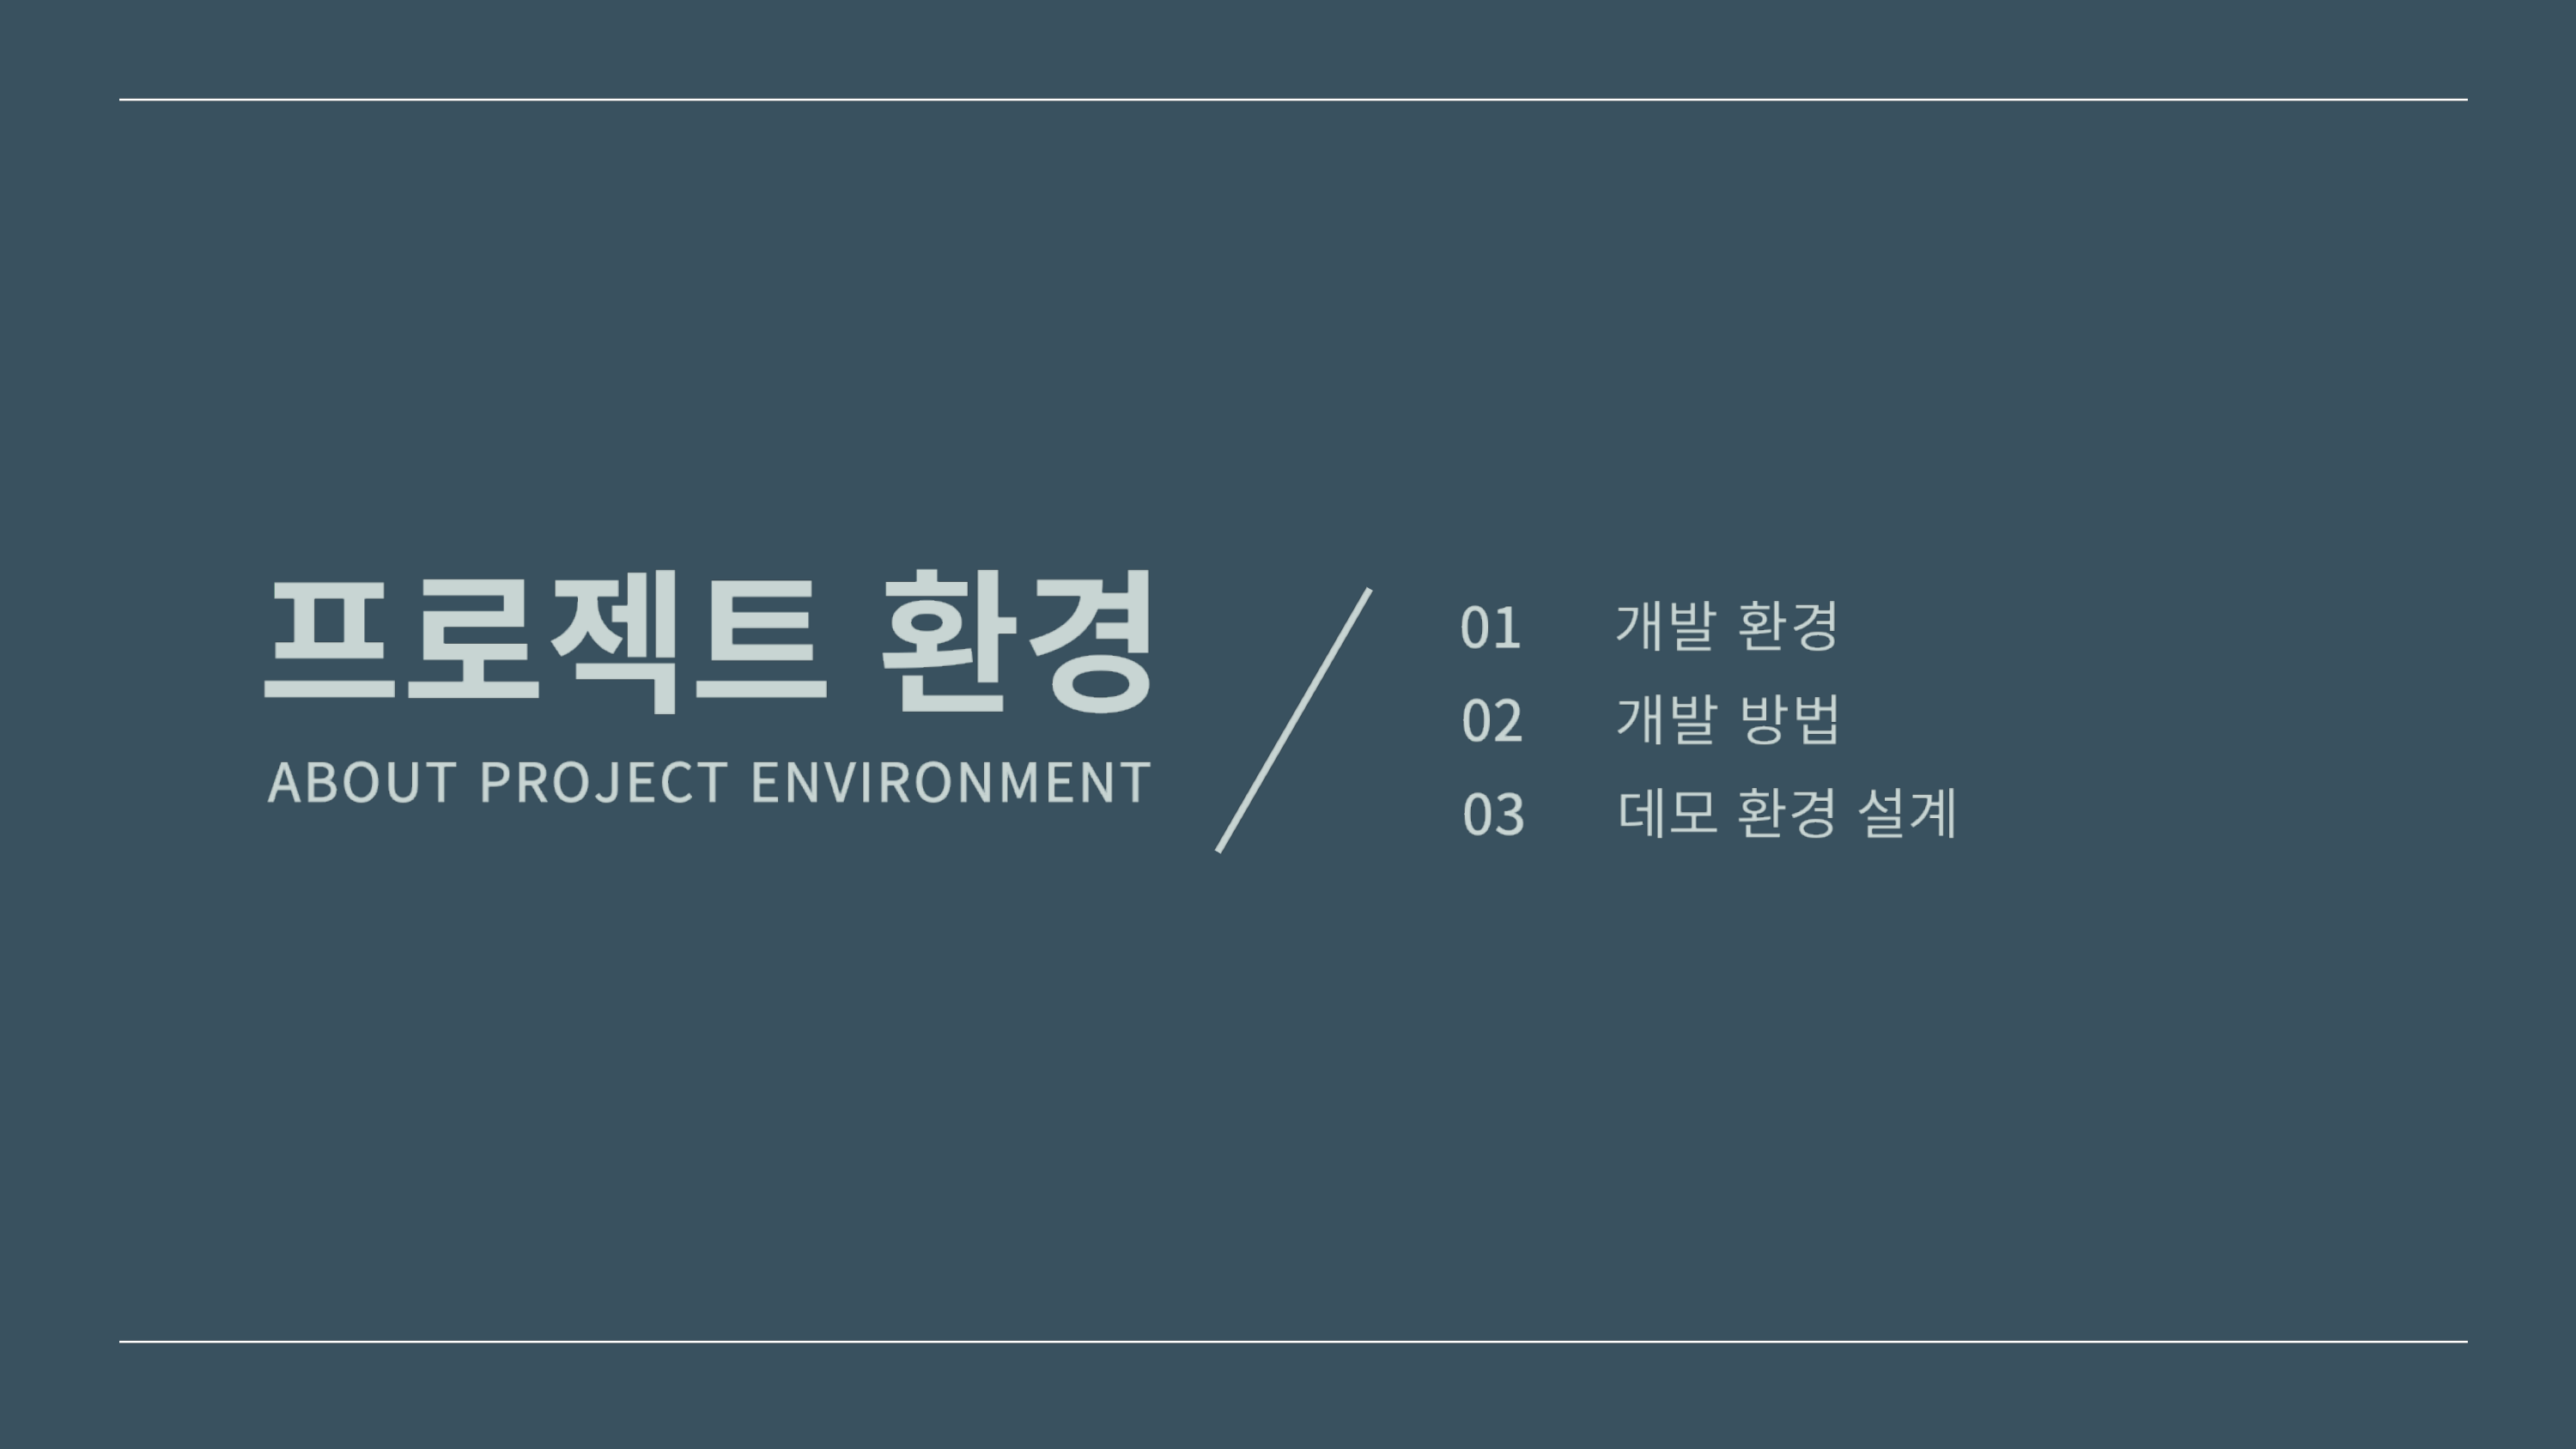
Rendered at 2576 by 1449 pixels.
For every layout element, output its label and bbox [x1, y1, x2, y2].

text_box [119, 94, 2468, 106]
picture [1287, 583, 1382, 705]
picture [1451, 576, 1550, 863]
picture [181, 501, 1220, 828]
picture [1605, 577, 1980, 866]
text_box [1141, 705, 1446, 736]
picture [1206, 736, 1301, 858]
text_box [119, 1336, 2468, 1348]
